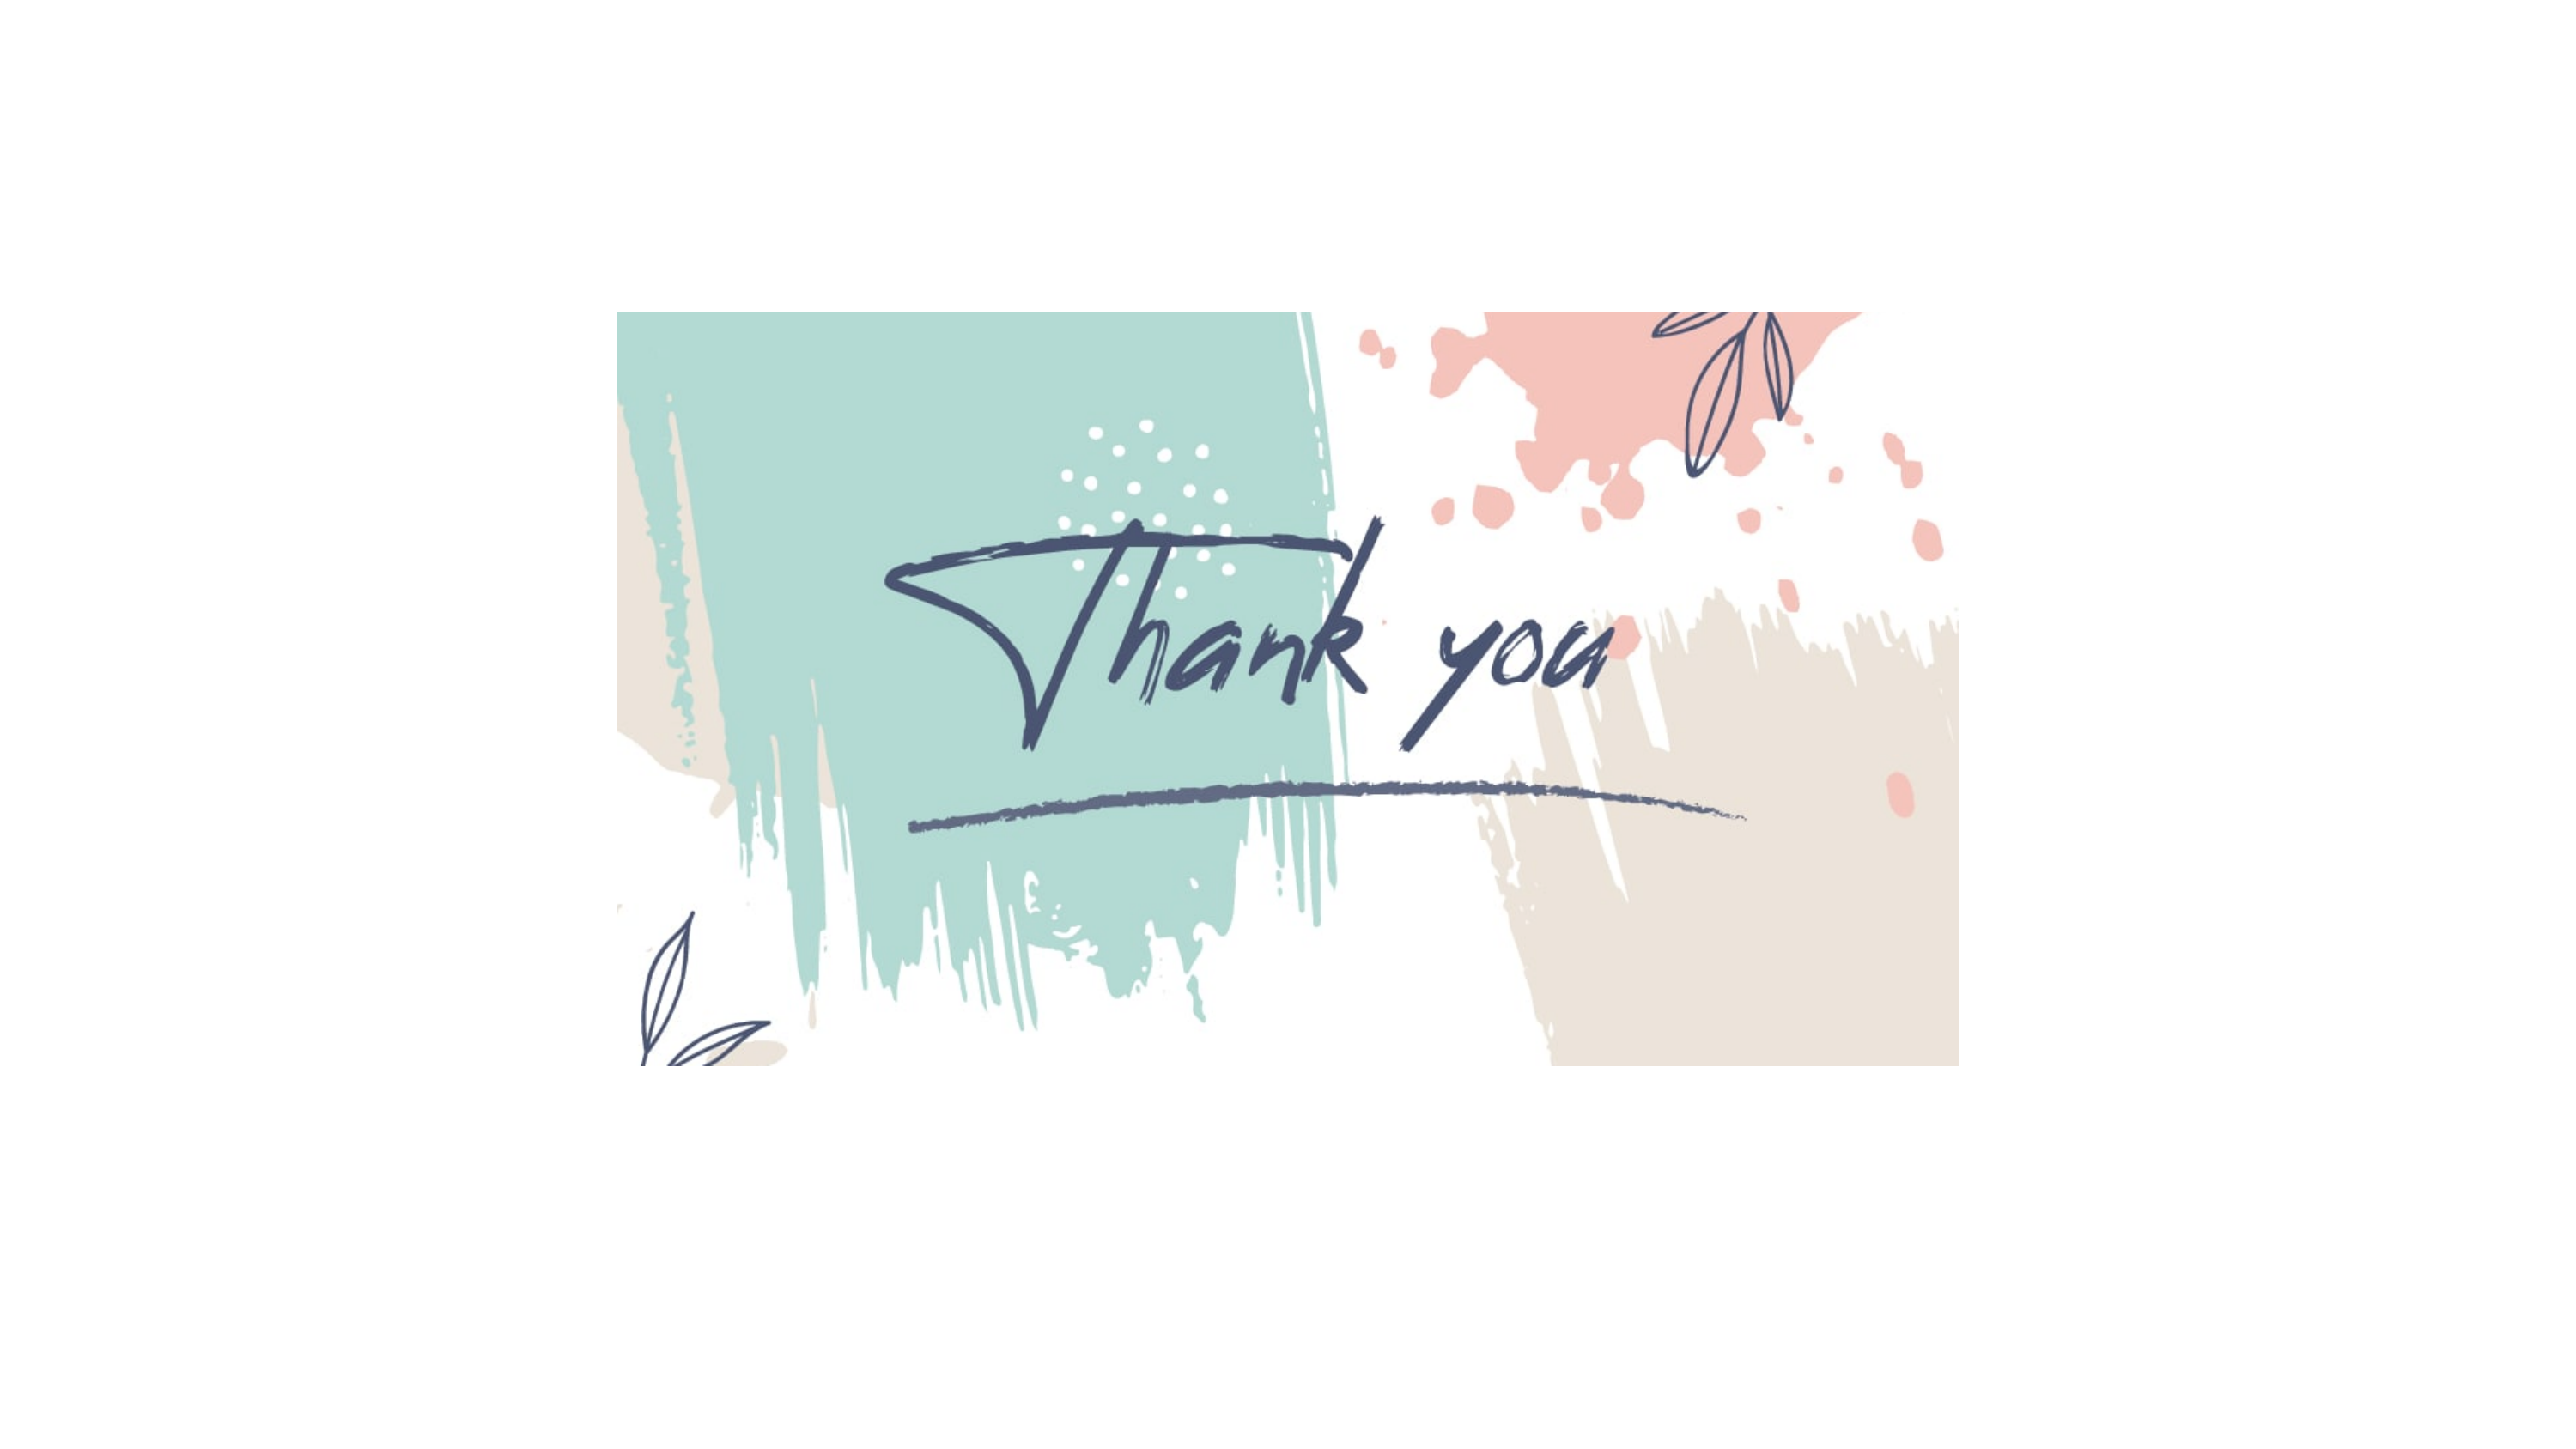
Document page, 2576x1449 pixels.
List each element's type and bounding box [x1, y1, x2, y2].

text_box [617, 312, 1959, 1066]
